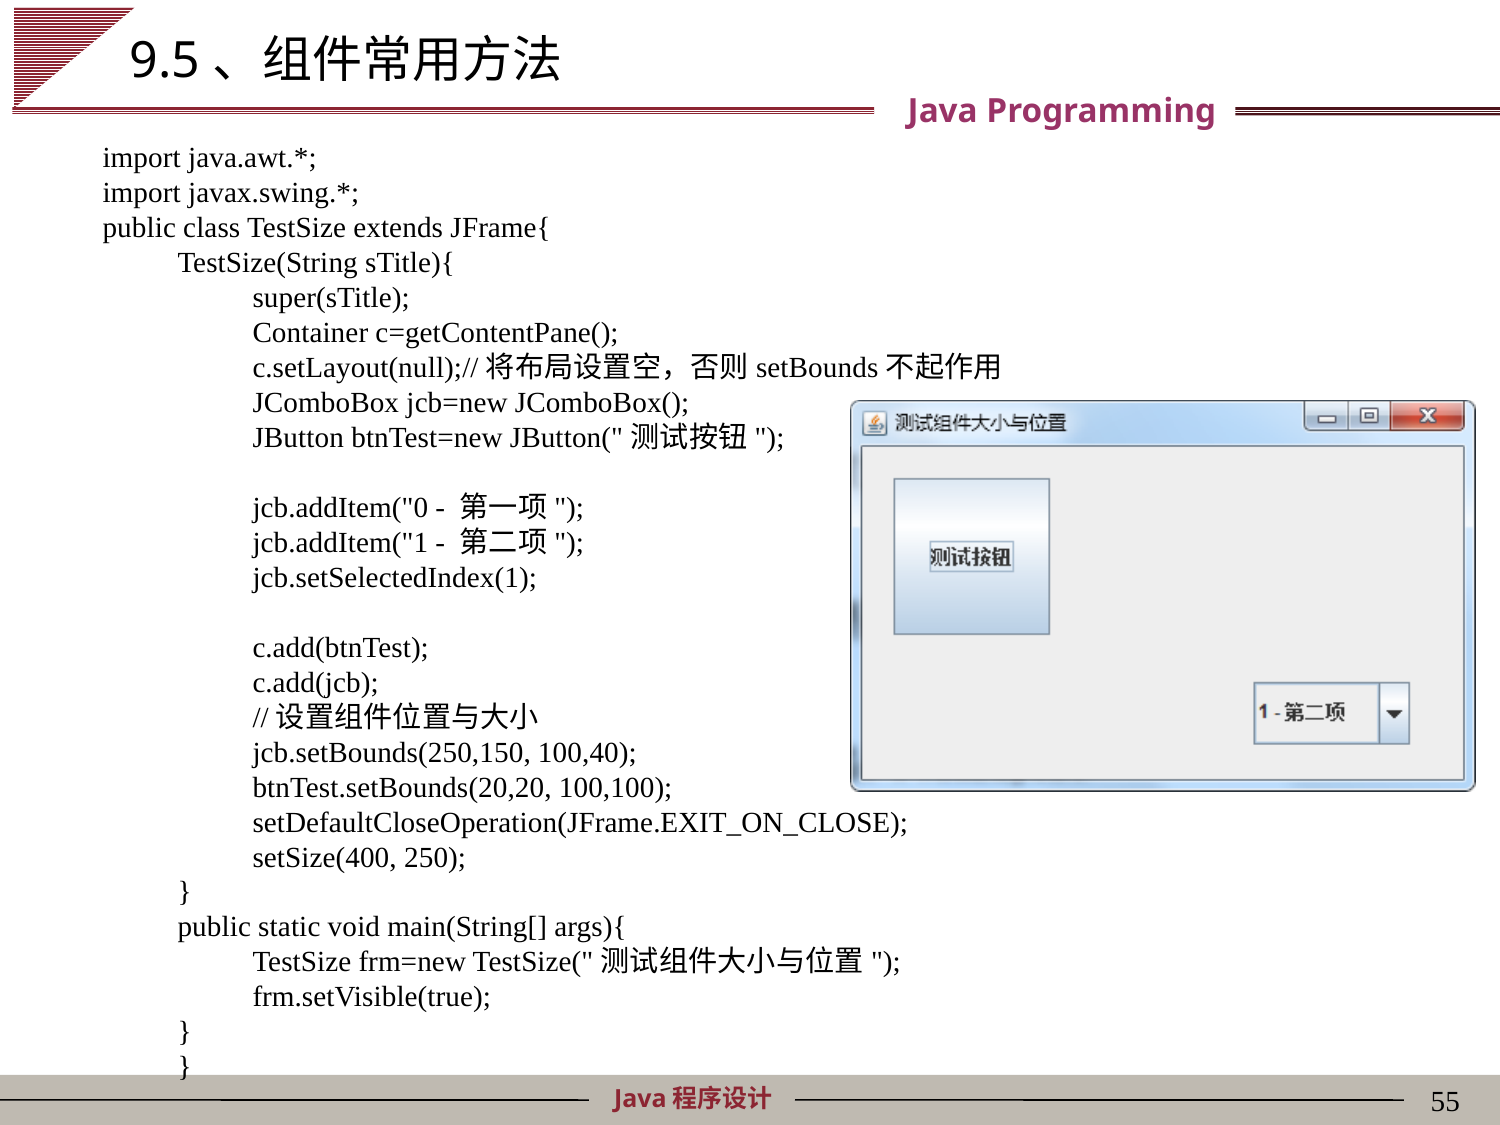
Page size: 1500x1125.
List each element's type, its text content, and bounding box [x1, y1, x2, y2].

title 9.5、组件常用方法 [114, 20, 1390, 96]
picture [850, 400, 1477, 792]
text_box import java.awt.*; import javax.swing.*; public class TestSize extends JFrame{ TestSize(String sTitle){ super(sTitle); Container c=getContentPane(); c.setLayout(null);//将布局设置空，否则setBounds不起作用 JComboBox jcb=new JComboBox(); JButton btnTest=new JButton("测试按钮"); jcb.addItem("0 - 第一项"); jcb.addItem("1 - 第二项"); jcb.setSelectedIndex(1); c.add(btnTest); c.add(jcb); //设置组件位置与大小 jcb.setBounds(250,150, 100,40); btnTest.setBounds(20,20, 100,100); setDefaultCloseOperation(JFrame.EXIT_ON_CLOSE); setSize(400, 250); } public static void main(String[] args){ TestSize frm=new TestSize("测试组件大小与位置"); frm.setVisible(true); } } [87, 131, 1334, 1090]
